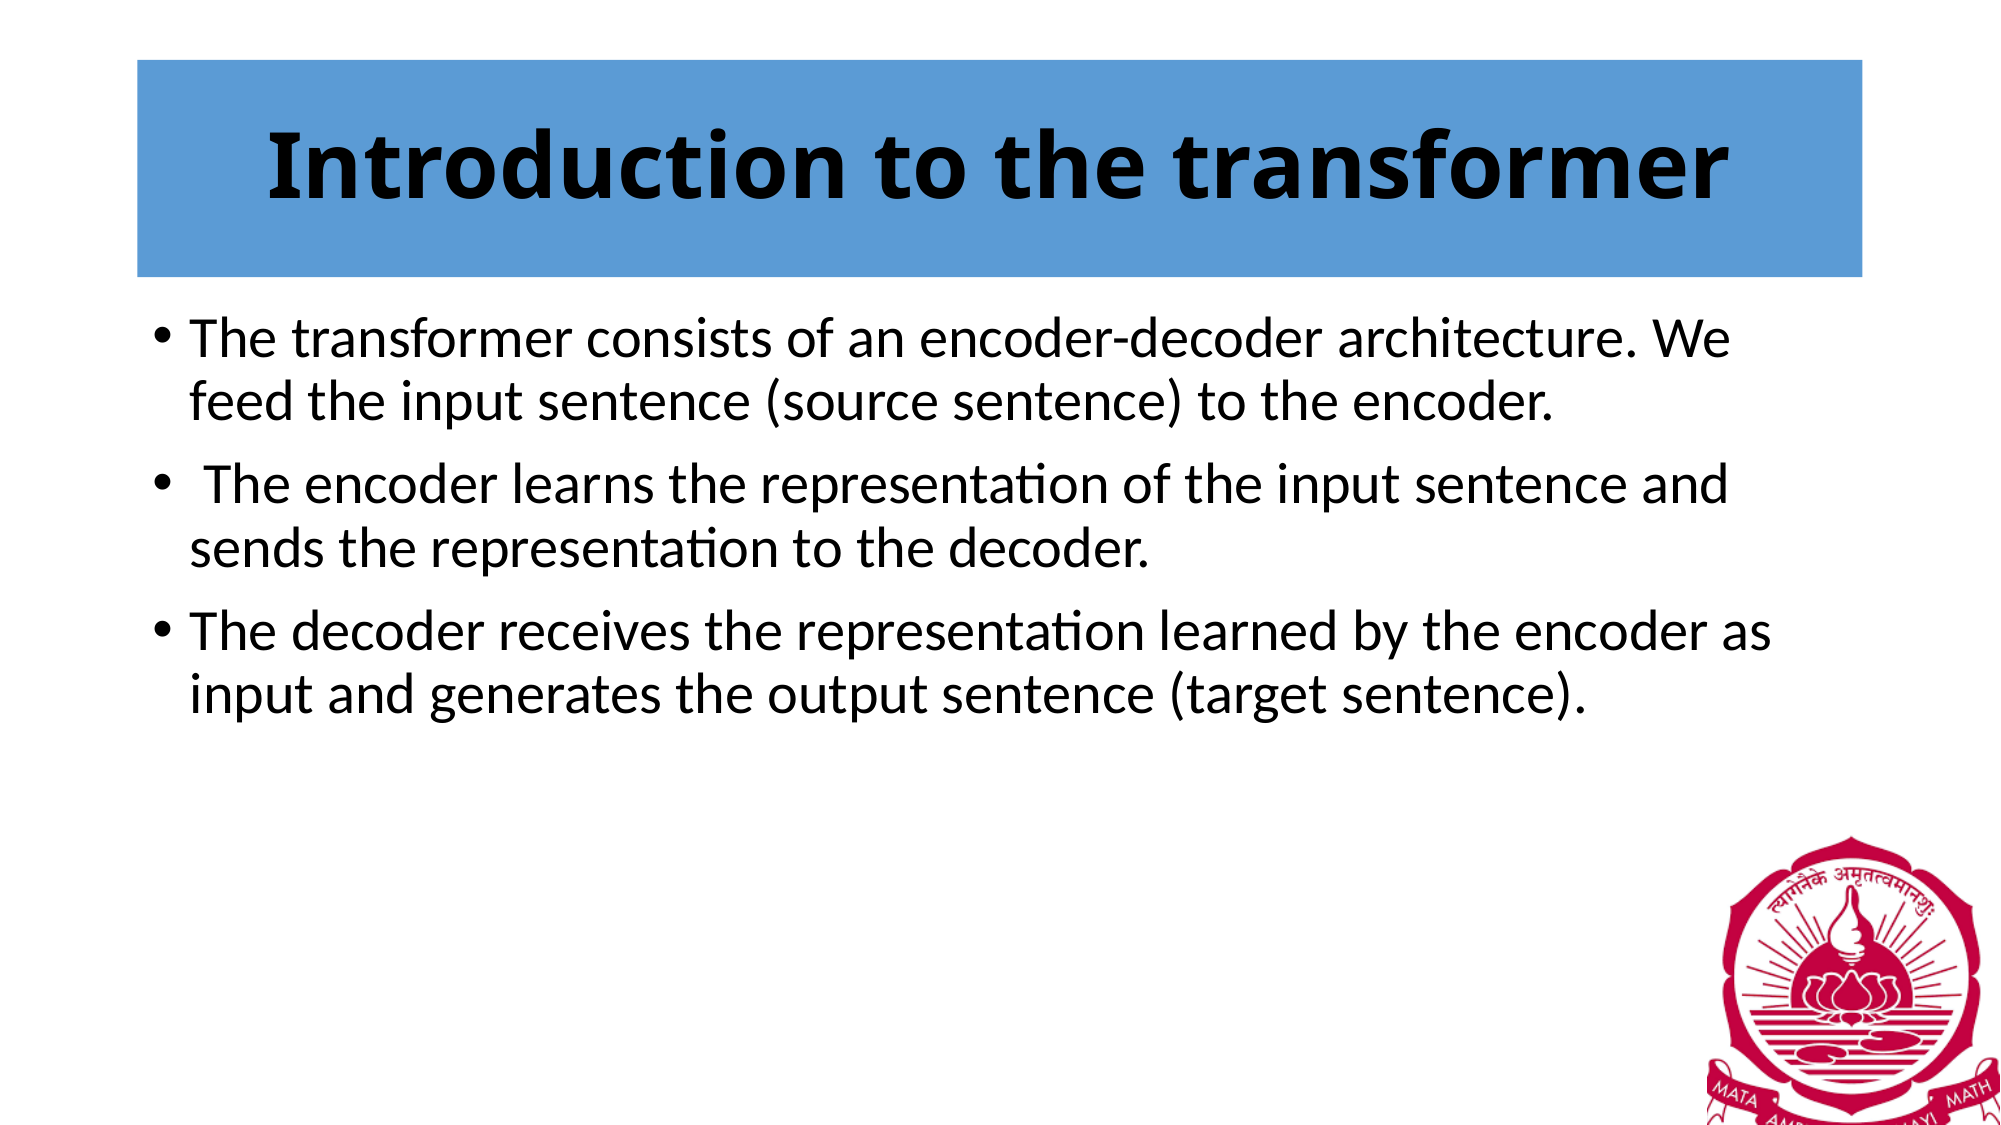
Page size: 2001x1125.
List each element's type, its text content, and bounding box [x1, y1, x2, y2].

list The transformer consists of an encoder-decoder architecture. We feed the input sentence (source sentence) to the encoder. The encoder learns the representation of the input sentence and sends the representation to the decoder. The decoder receives the representation learned by the encoder as input and generates the output sentence (target sentence). [137, 299, 1863, 1014]
title Introduction to the transformer [137, 59, 1863, 278]
picture [1707, 832, 2000, 1125]
